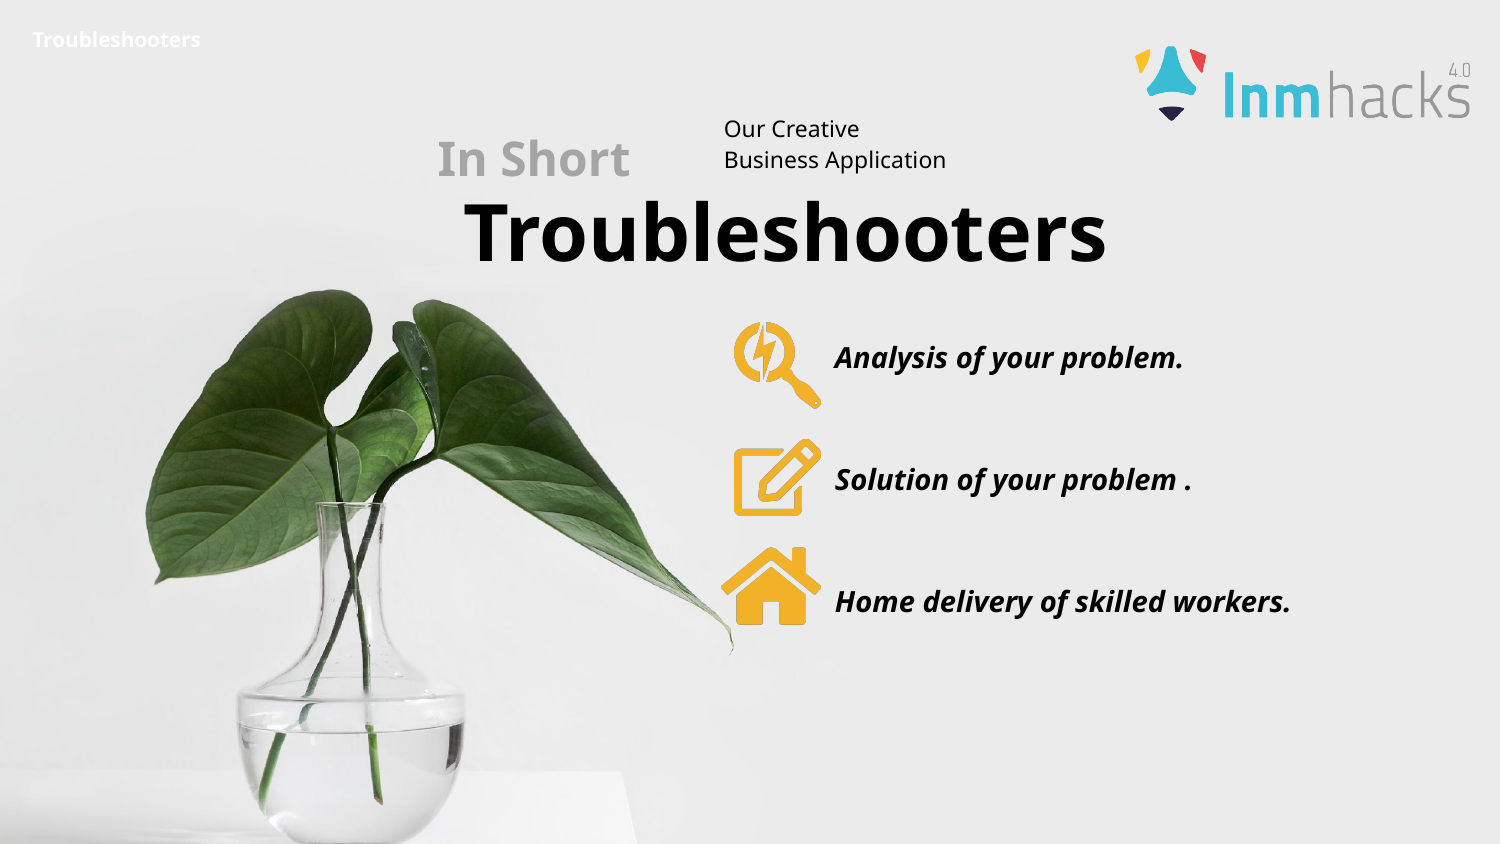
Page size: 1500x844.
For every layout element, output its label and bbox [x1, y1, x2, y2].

picture [0, 0, 1500, 844]
text_box [426, 109, 1145, 283]
